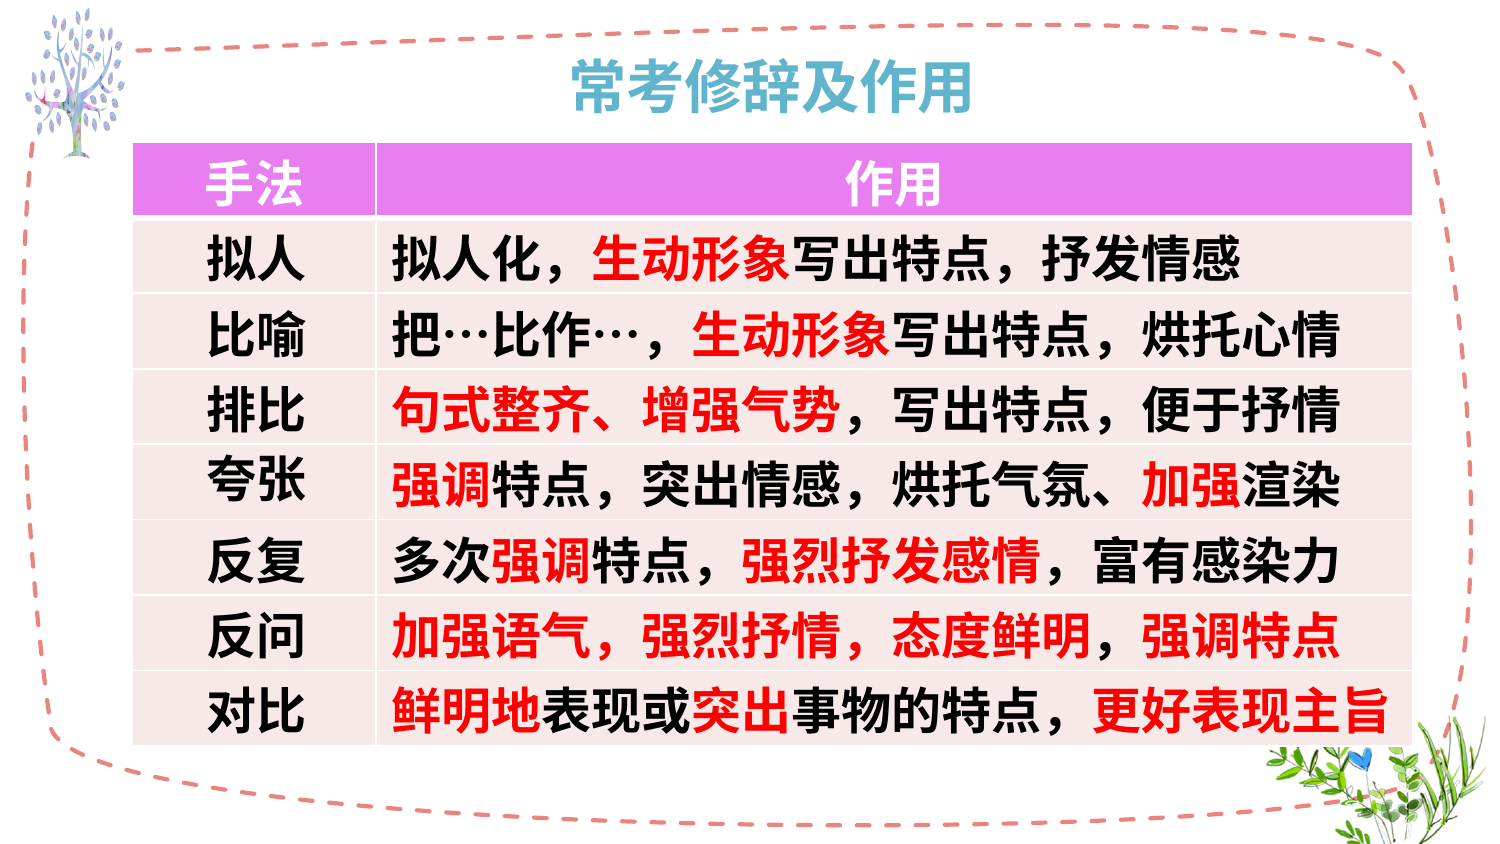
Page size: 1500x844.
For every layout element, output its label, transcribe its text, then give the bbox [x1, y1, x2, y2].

table_cell 排比 [133, 370, 375, 443]
picture [1167, 625, 1491, 844]
table_cell 强调特点，突出情感，烘托气氛、加强渲染 [377, 445, 1412, 519]
table_cell 对比 [133, 671, 375, 745]
table_cell 句式整齐、增强气势，写出特点，便于抒情 [377, 370, 1412, 443]
table_cell 拟人 [133, 221, 375, 292]
table_header 作用 [377, 143, 1412, 215]
table_cell 比喻 [133, 294, 375, 368]
table_header 手法 [133, 143, 375, 215]
table_cell 多次强调特点，强烈抒发感情，富有感染力 [377, 520, 1412, 594]
table_cell 加强语气，强烈抒情，态度鲜明，强调特点 [377, 596, 1412, 670]
table_cell 夸张 [133, 445, 375, 519]
table_cell 把…比作…，生动形象写出特点，烘托心情 [377, 294, 1412, 368]
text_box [25, 7, 125, 159]
table_cell 反复 [133, 520, 375, 594]
table_cell 反问 [133, 596, 375, 670]
table_cell 拟人化，生动形象写出特点，抒发情感 [377, 221, 1412, 292]
text_box [22, 23, 1473, 827]
table_cell 鲜明地表现或突出事物的特点，更好表现主旨 [377, 671, 1167, 745]
text_box 常考修辞及作用 [557, 44, 988, 126]
